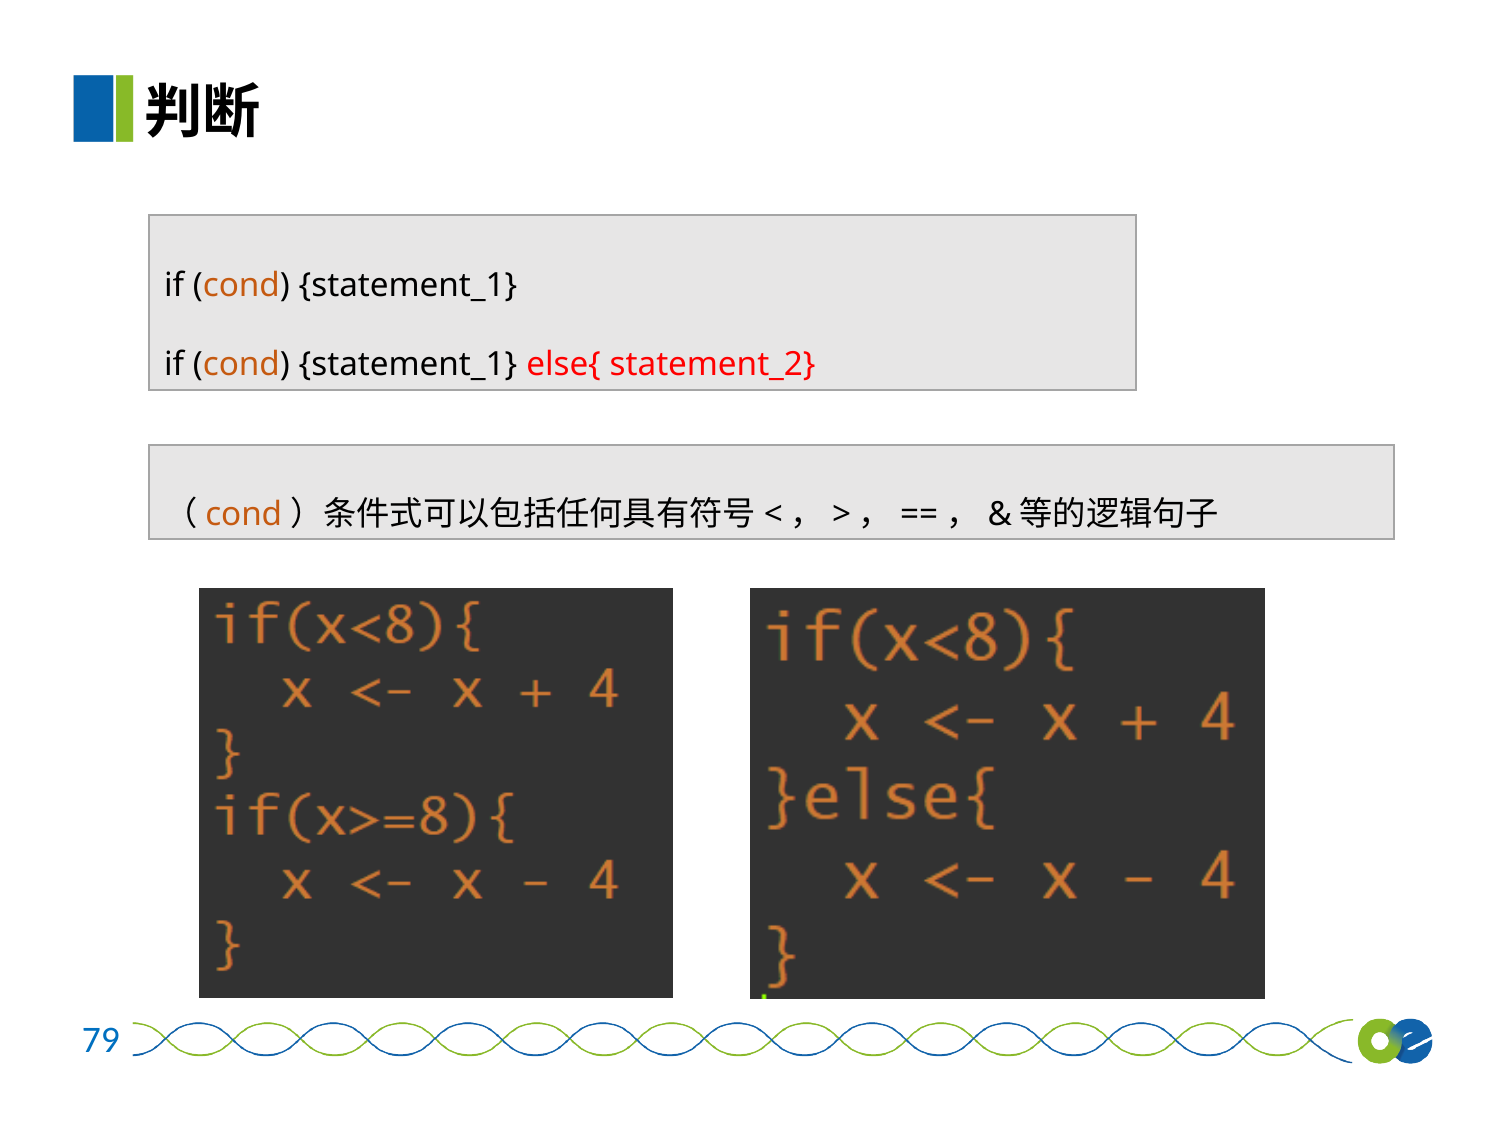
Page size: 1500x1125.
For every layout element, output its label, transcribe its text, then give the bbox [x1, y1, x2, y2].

picture [126, 1004, 1441, 1079]
text_box 判断 [133, 68, 955, 150]
picture [29, 66, 185, 149]
picture [199, 588, 673, 998]
picture [749, 588, 1265, 999]
text_box if (cond) {statement_1} if (cond) {statement_1} else{ statement_2} [148, 214, 1137, 391]
slide_number 79 [67, 1007, 405, 1068]
text_box （cond）条件式可以包括任何具有符号<，>，==，&等的逻辑句子 [148, 444, 1395, 540]
